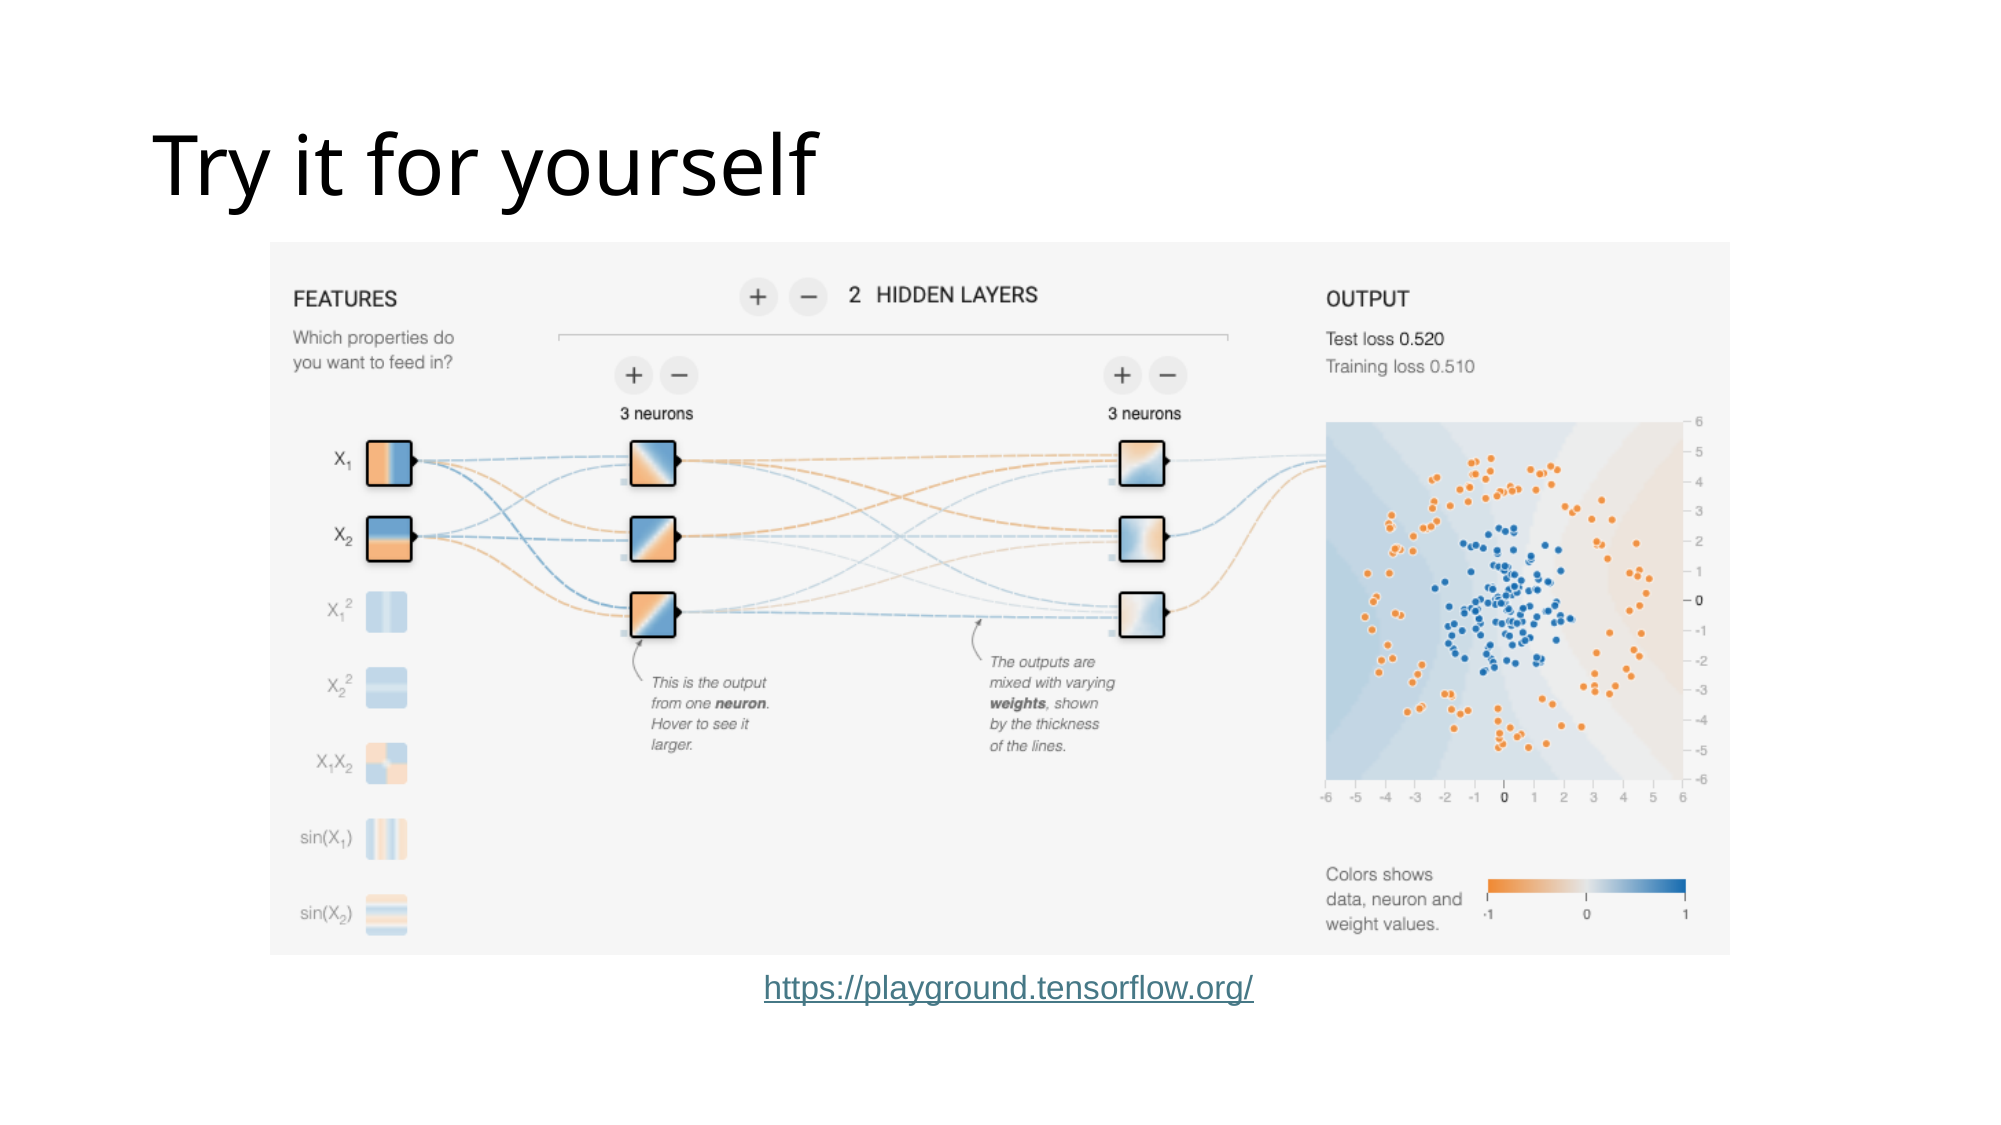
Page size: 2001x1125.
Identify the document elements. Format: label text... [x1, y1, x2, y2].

title Try it for yourself [137, 59, 1863, 278]
text_box https://playground.tensorflow.org/ [748, 955, 1380, 1056]
picture [269, 242, 1730, 955]
